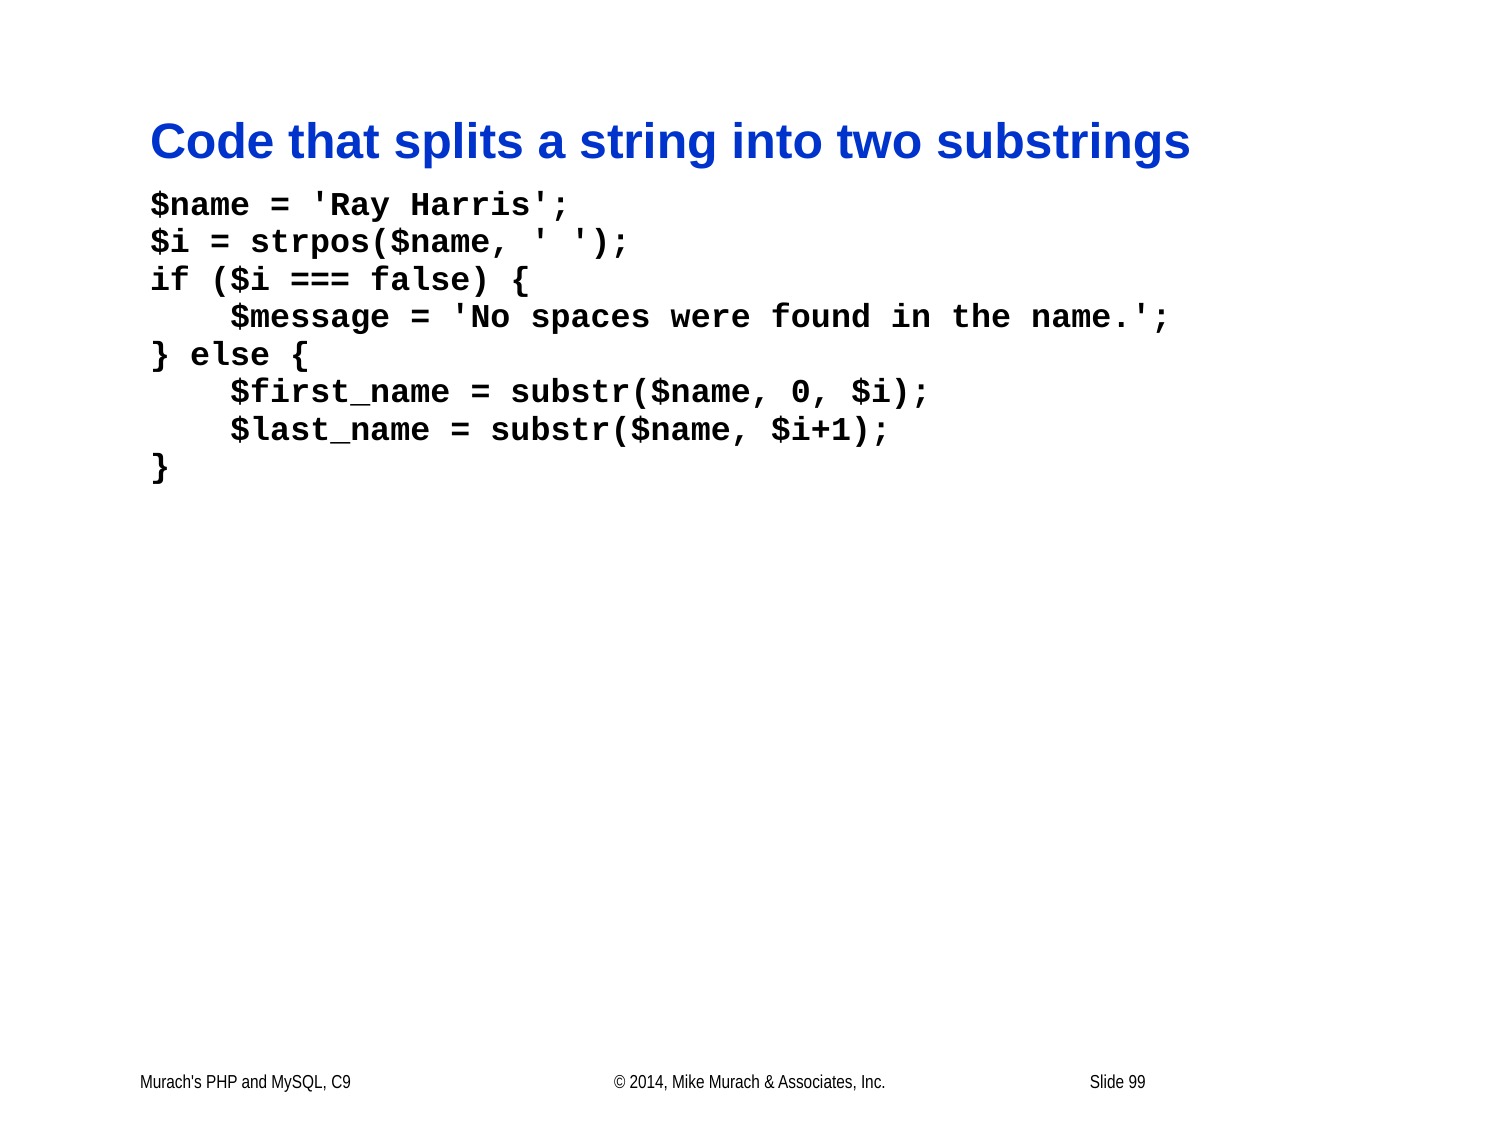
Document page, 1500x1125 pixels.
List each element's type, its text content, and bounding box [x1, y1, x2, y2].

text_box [149, 112, 1298, 239]
slide_number Murach's PHP and MySQL, C9 [125, 1025, 450, 1100]
slide_number Slide 99 [1074, 1025, 1388, 1100]
footer © 2014, Mike Murach & Associates, Inc. [474, 1025, 1025, 1100]
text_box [149, 187, 1352, 559]
